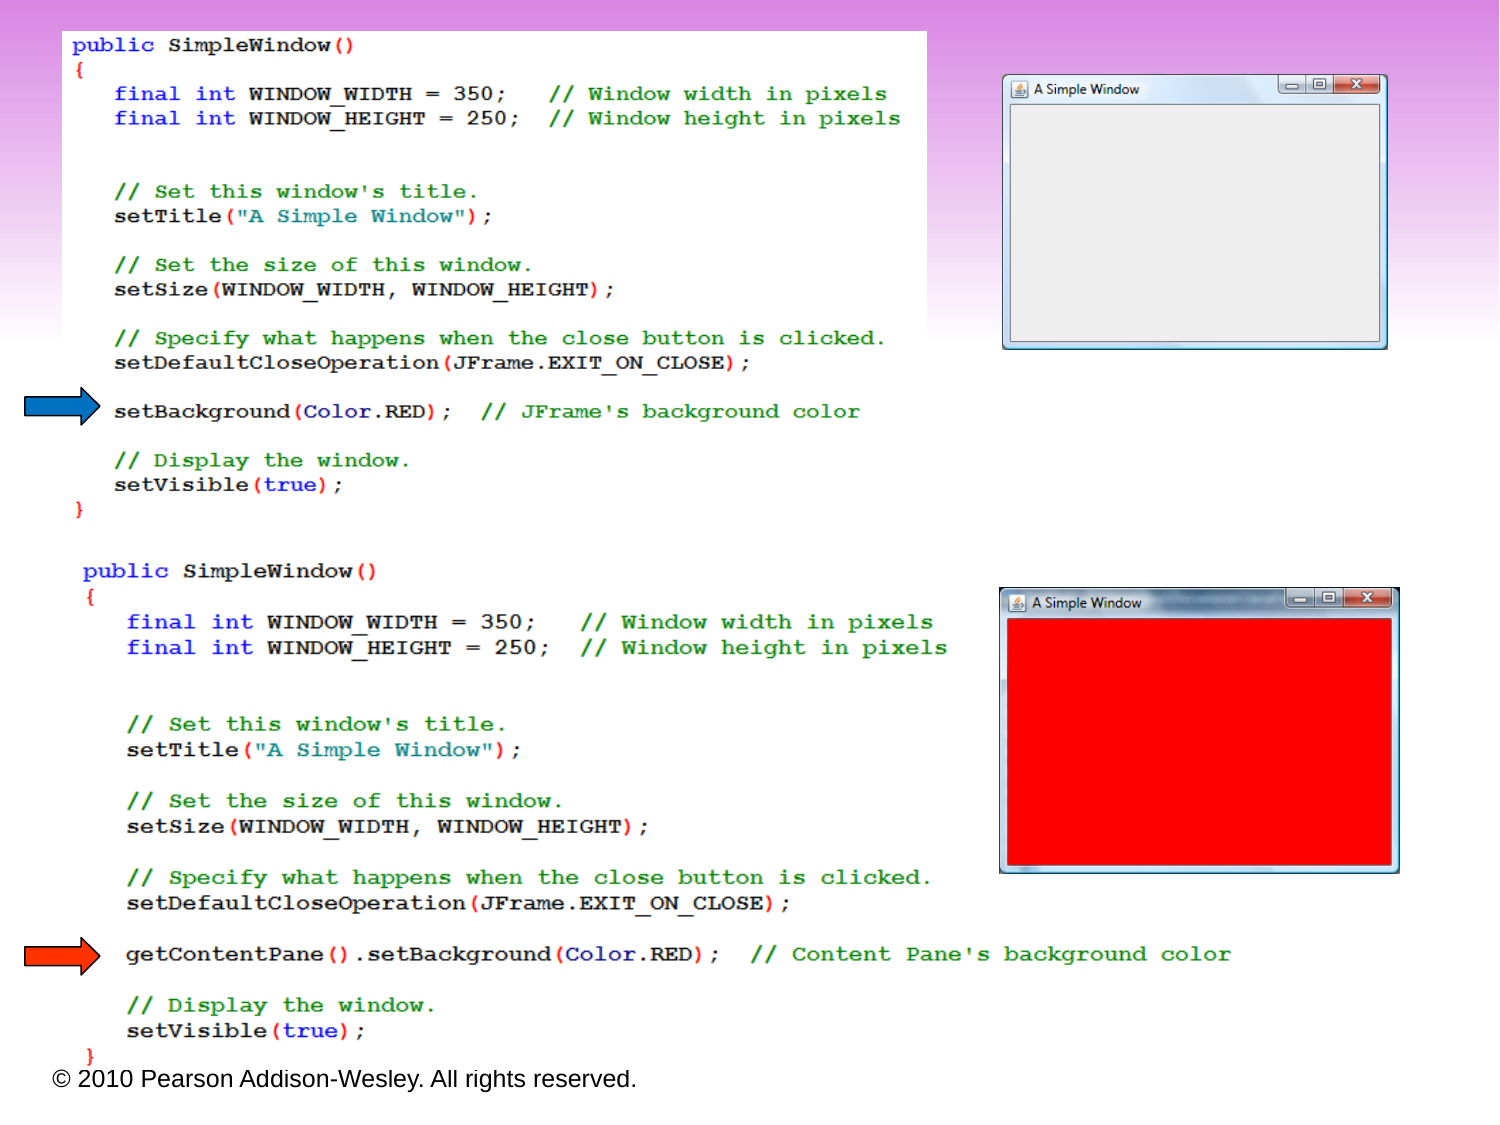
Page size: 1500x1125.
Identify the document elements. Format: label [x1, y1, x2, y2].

picture [1002, 74, 1388, 351]
text_box [24, 946, 69, 966]
text_box [24, 396, 57, 416]
picture [62, 30, 927, 526]
picture [74, 562, 1401, 1070]
